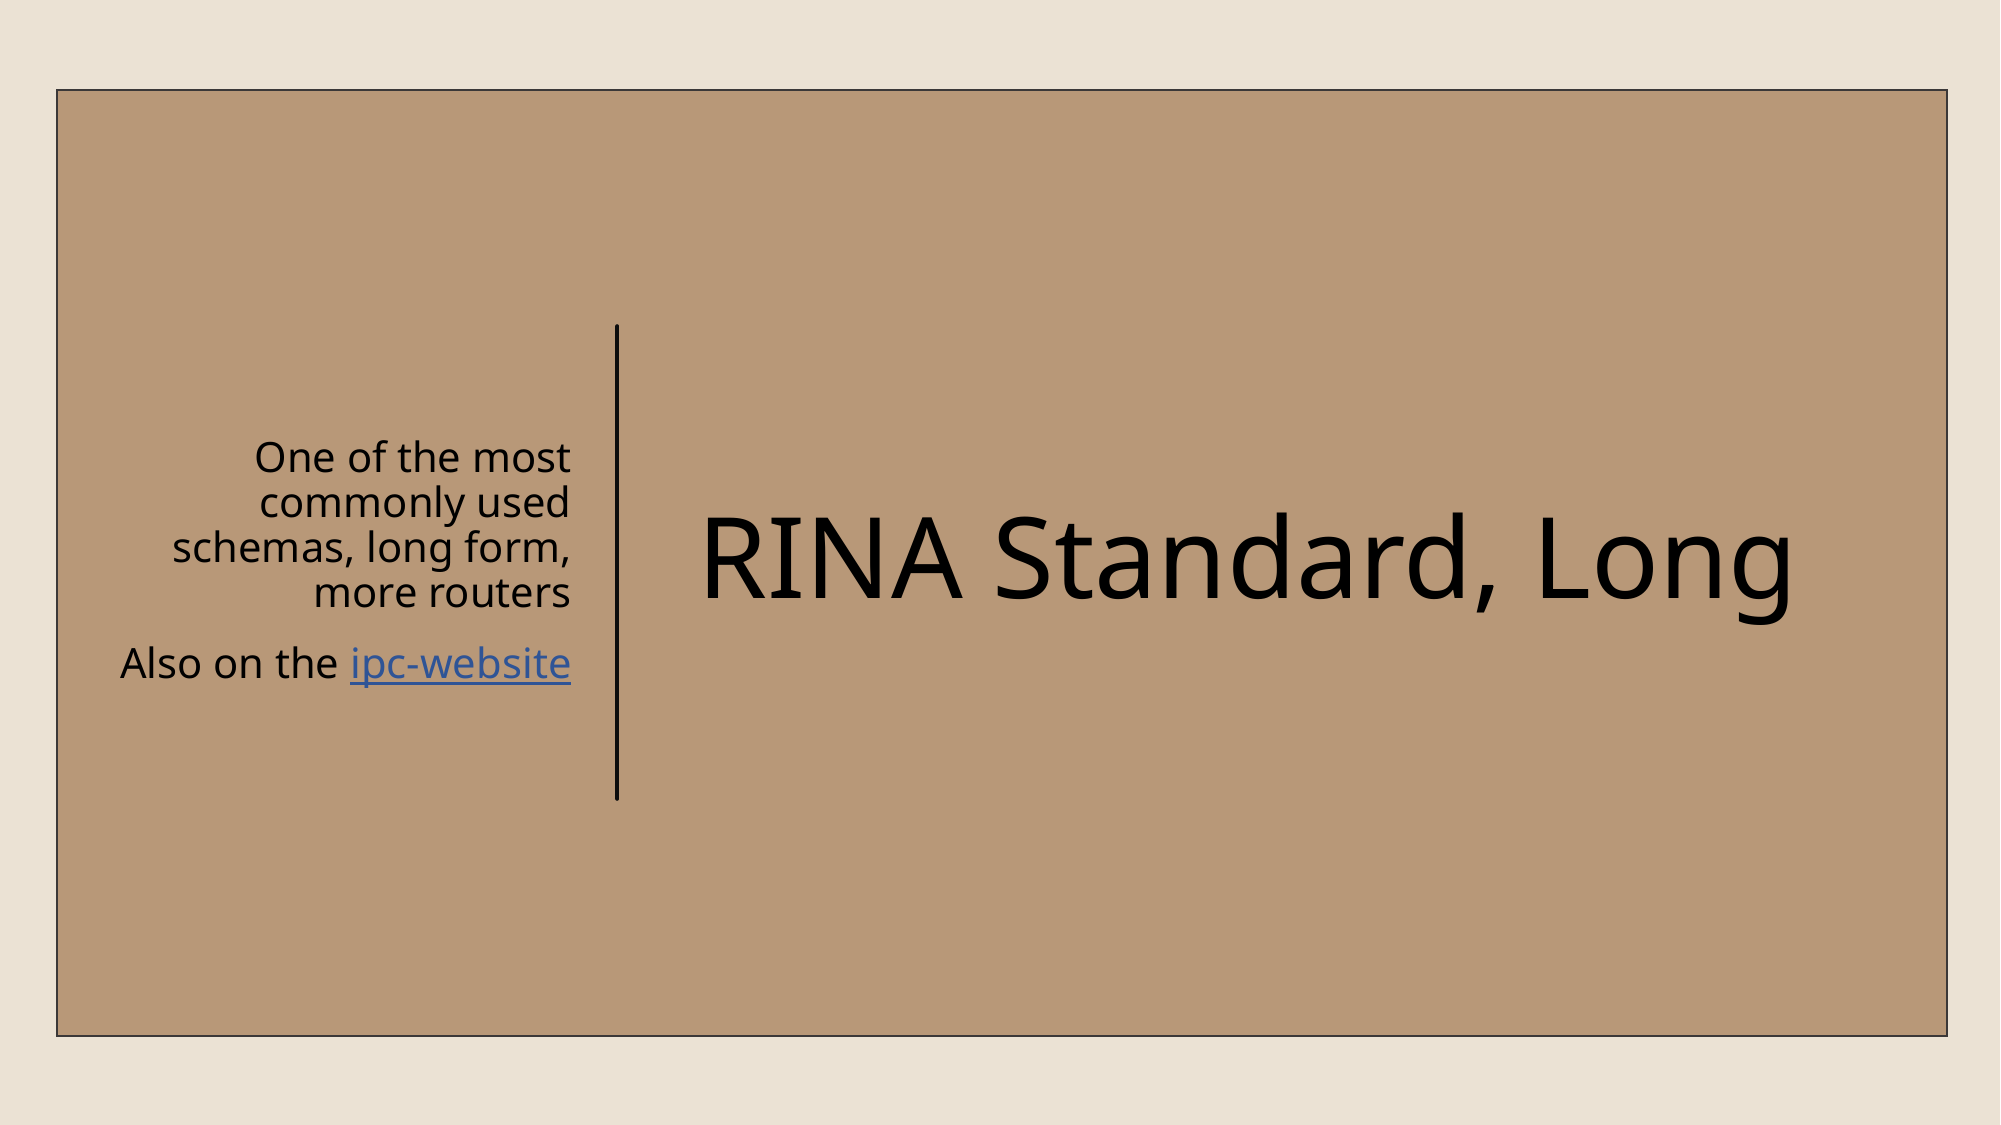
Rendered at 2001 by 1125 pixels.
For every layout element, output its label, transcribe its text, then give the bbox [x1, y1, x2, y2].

list One of the most commonly used schemas, long form, more routers Also on the ipc-website [90, 208, 587, 917]
title RINA Standard, Long [645, 208, 1910, 917]
